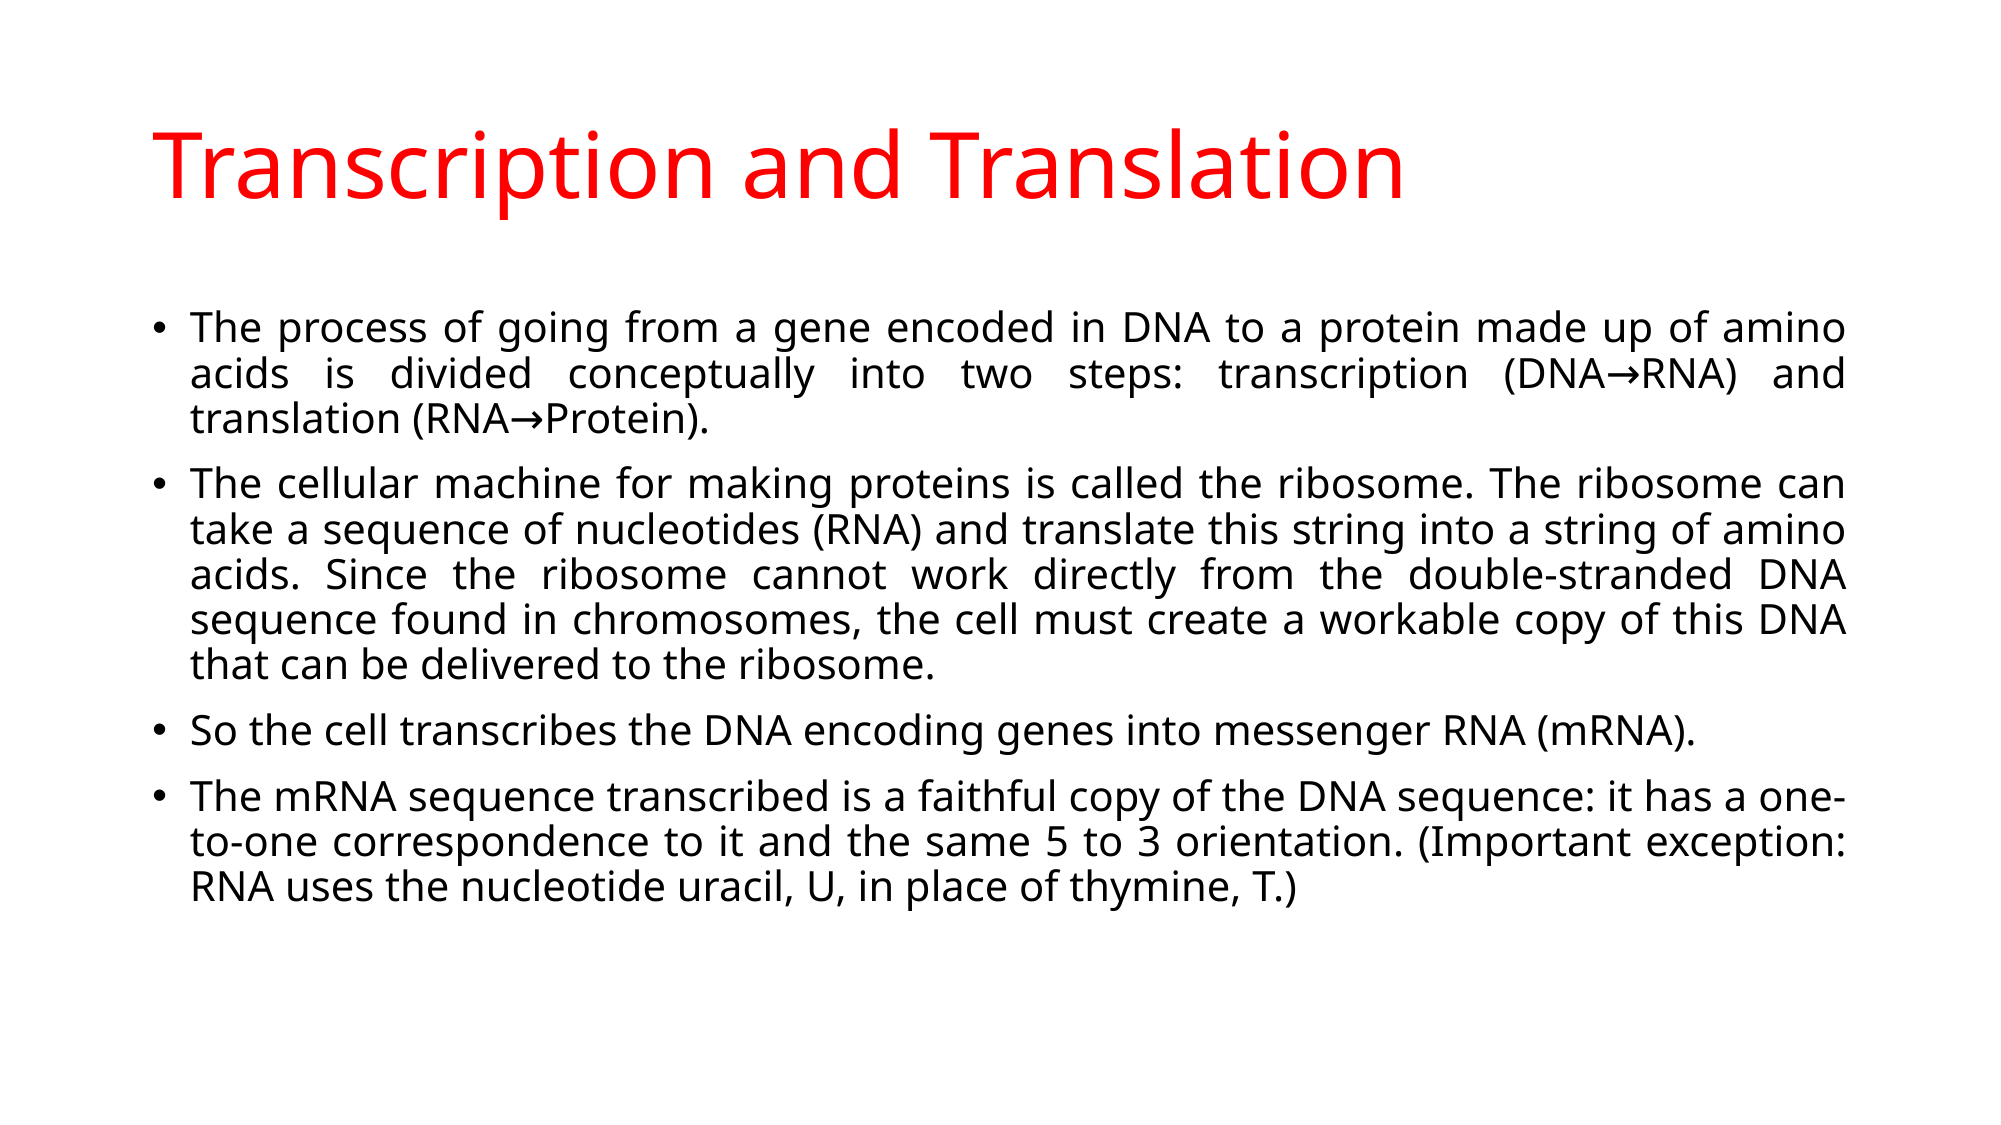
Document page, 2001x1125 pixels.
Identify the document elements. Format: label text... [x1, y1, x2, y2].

title Transcription and Translation [137, 59, 1863, 278]
list The process of going from a gene encoded in DNA to a protein made up of amino acids is divided conceptually into two steps: transcription (DNA→RNA) and translation (RNA→Protein). The cellular machine for making proteins is called the ribosome. The ribosome can take a sequence of nucleotides (RNA) and translate this string into a string of amino acids. Since the ribosome cannot work directly from the double-stranded DNA sequence found in chromosomes, the cell must create a workable copy of this DNA that can be delivered to the ribosome. So the cell transcribes the DNA encoding genes into messenger RNA (mRNA). The mRNA sequence transcribed is a faithful copy of the DNA sequence: it has a one-to-one correspondence to it and the same 5 to 3 orientation. (Important exception: RNA uses the nucleotide uracil, U, in place of thymine, T.) [137, 299, 1863, 1014]
